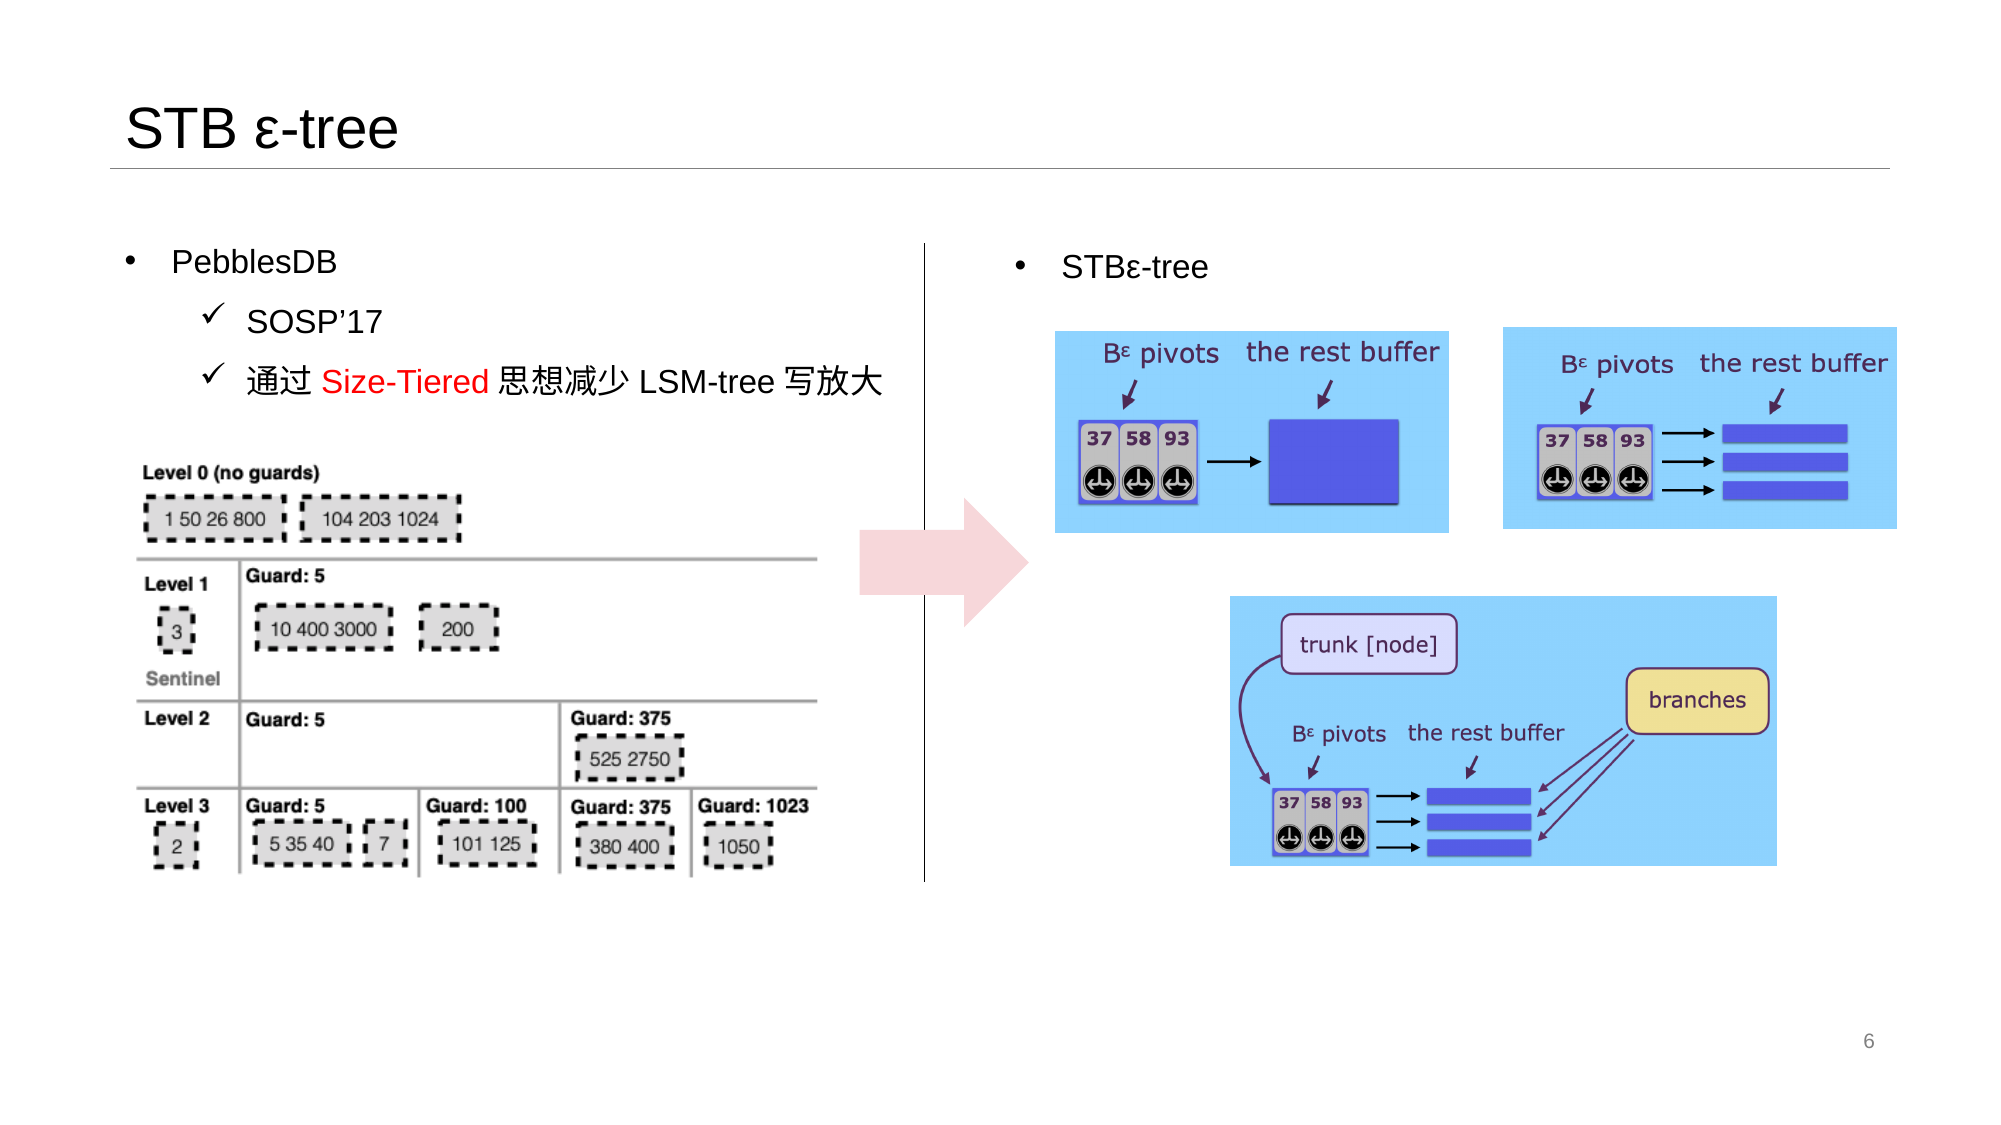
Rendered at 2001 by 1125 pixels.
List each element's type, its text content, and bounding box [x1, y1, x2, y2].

title STB ε-tree [109, 0, 1890, 169]
picture [1229, 596, 1778, 866]
text_box [859, 529, 924, 596]
picture [128, 447, 833, 896]
text_box PebblesDB SOSP’17 通过Size-Tiered思想减少LSM-tree写放大 [109, 213, 907, 408]
picture [1503, 327, 1897, 529]
slide_number 6 [1412, 1023, 1890, 1058]
text_box [925, 496, 1030, 629]
text_box STBε-tree [999, 217, 1797, 293]
picture [1055, 331, 1449, 533]
